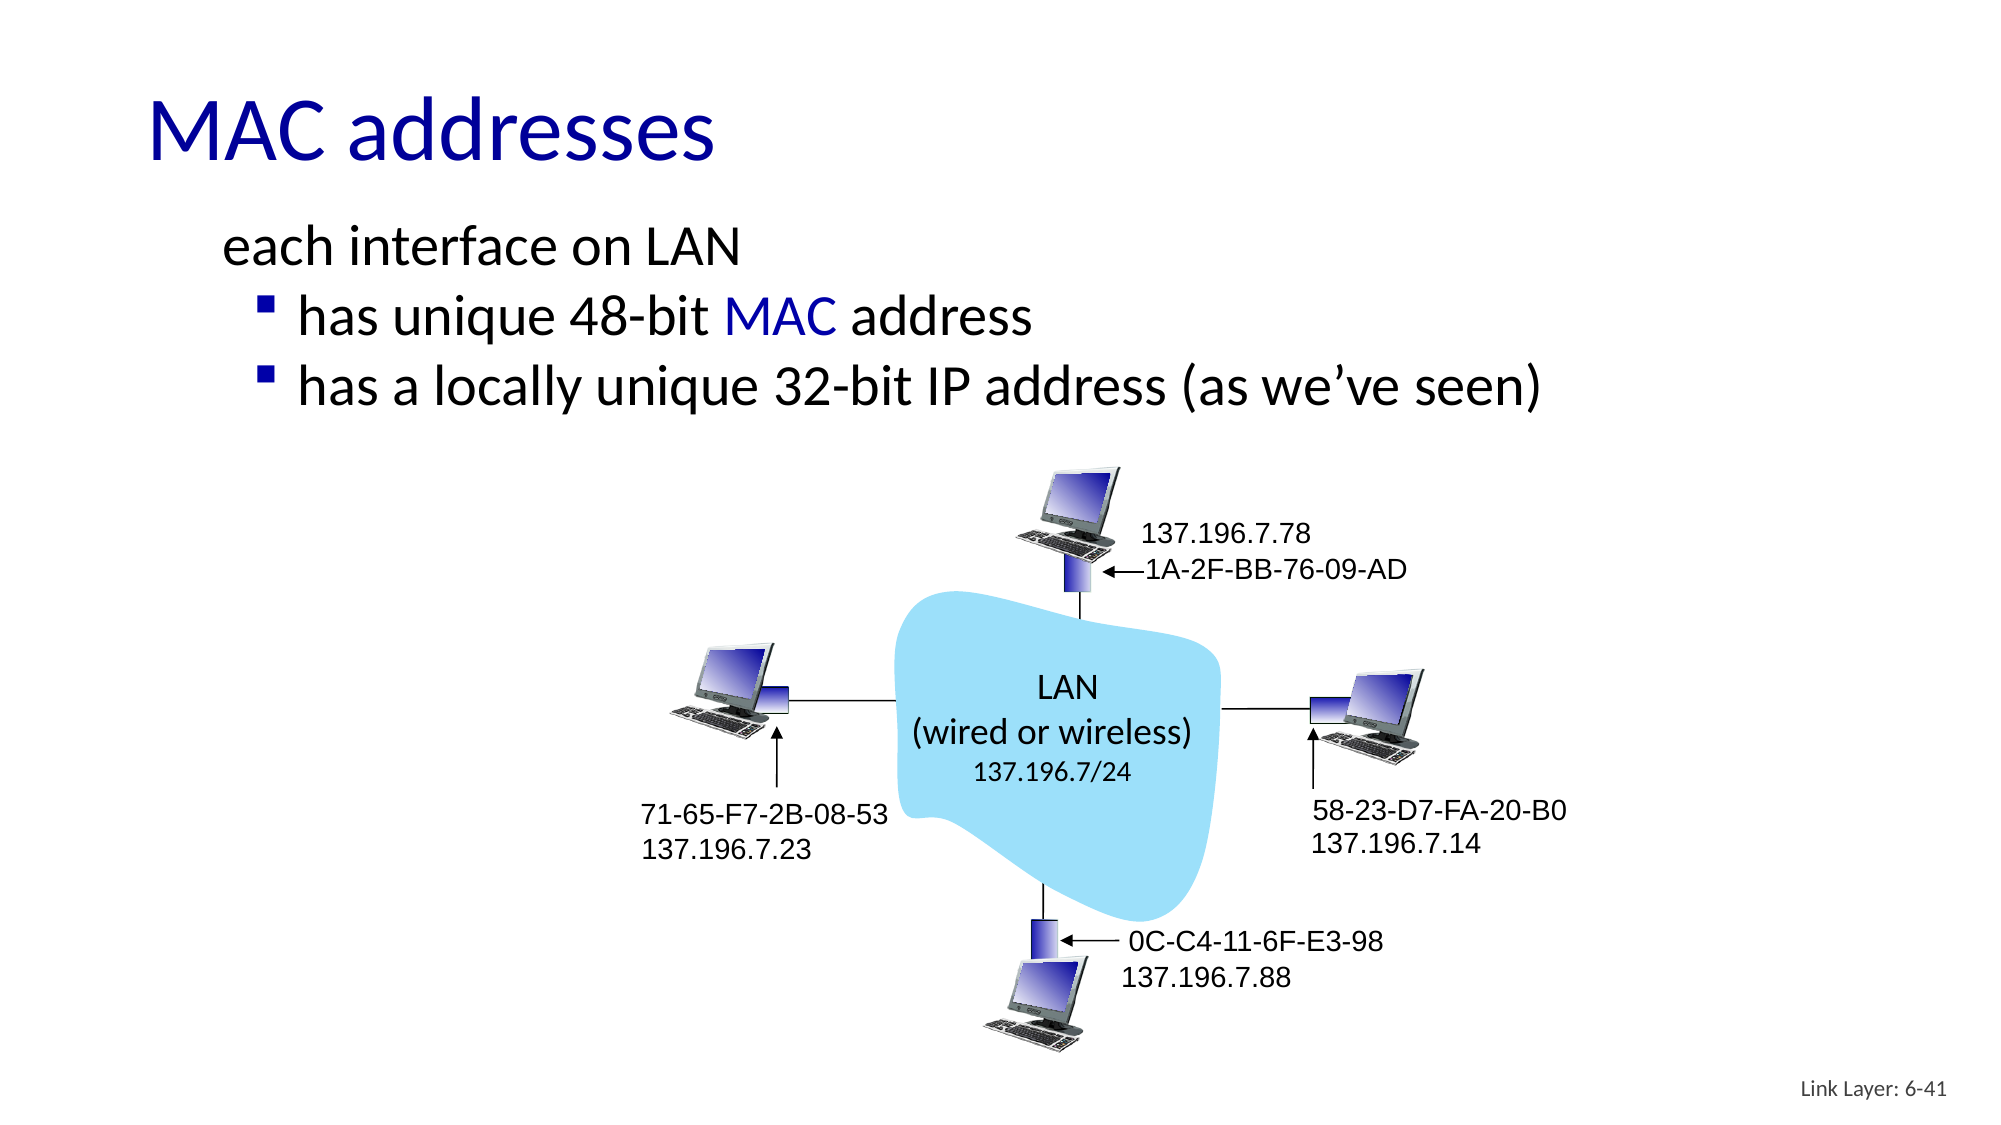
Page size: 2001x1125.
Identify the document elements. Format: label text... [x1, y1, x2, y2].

text_box each interface on LAN has unique 48-bit MAC address has a locally unique 32-bit IP address (as we’ve seen) [208, 199, 1559, 425]
text_box 0C-C4-11-6F-E3-98 [1113, 914, 1400, 965]
text_box 137.196.7.78 [1126, 507, 1327, 558]
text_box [989, 462, 1123, 571]
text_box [956, 951, 1091, 1060]
text_box 71-65-F7-2B-08-53 [625, 787, 904, 838]
title MAC addresses [131, 57, 1857, 205]
slide_number Link Layer: 6-41 [1512, 1056, 1963, 1117]
text_box [904, 795, 1215, 917]
text_box 58-23-D7-FA-20-B0 [1297, 783, 1583, 834]
text_box LAN (wired or wireless) 137.196.7/24 [873, 654, 1231, 795]
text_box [1292, 664, 1426, 773]
text_box [1031, 919, 1058, 951]
text_box 137.196.7.88 [1106, 950, 1307, 1001]
text_box [894, 591, 1213, 654]
text_box [1060, 934, 1113, 947]
text_box [777, 726, 784, 739]
text_box [1064, 571, 1091, 592]
text_box 1A-2F-BB-76-09-AD [1130, 542, 1423, 593]
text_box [643, 638, 777, 747]
text_box 137.196.7.23 [626, 823, 828, 873]
text_box 137.196.7.14 [1296, 816, 1497, 867]
text_box [777, 686, 789, 714]
